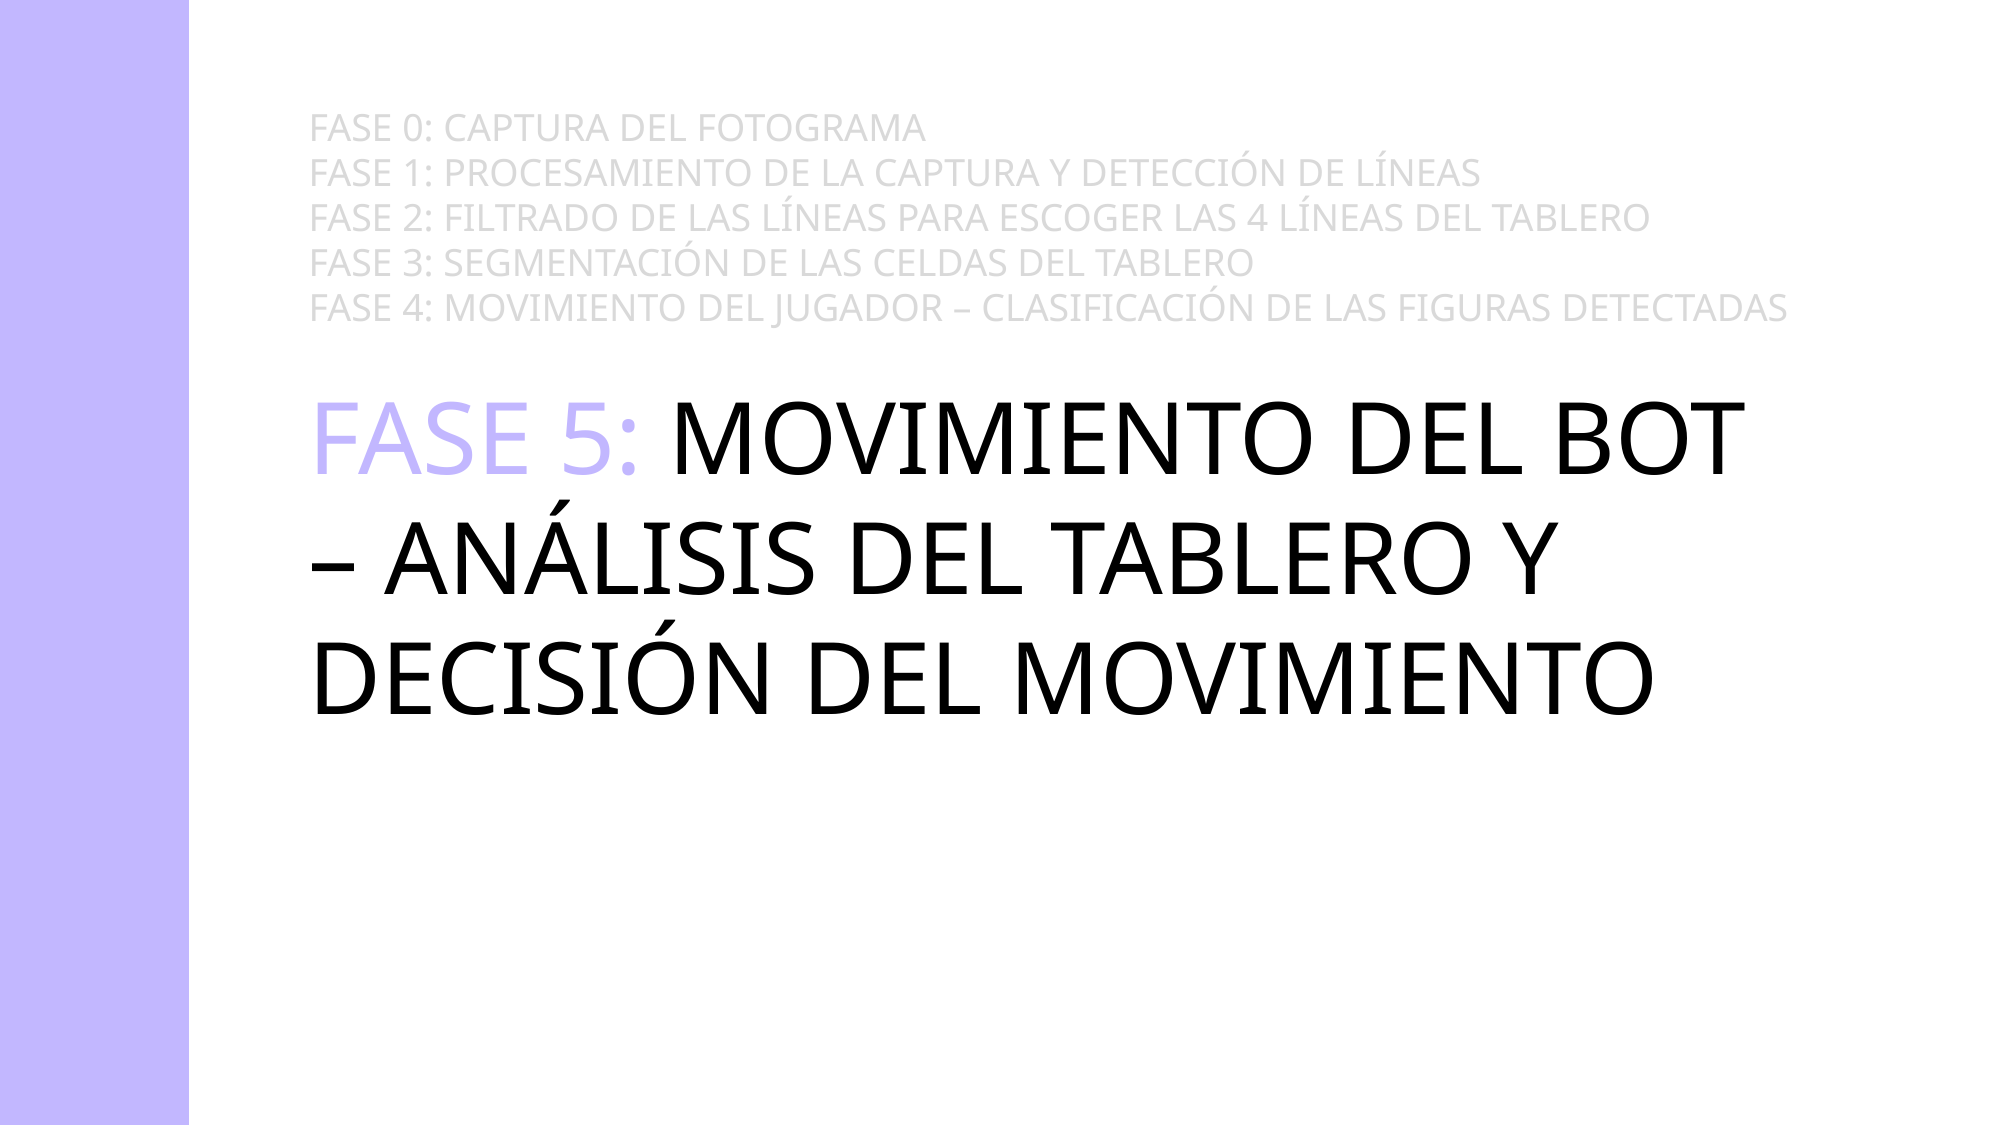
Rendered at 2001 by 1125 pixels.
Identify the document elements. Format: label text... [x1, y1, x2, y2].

text_box FASE 0: CAPTURA DEL FOTOGRAMA FASE 1: PROCESAMIENTO DE LA CAPTURA Y DETECCIÓN DE LÍNEAS FASE 2: FILTRADO DE LAS LÍNEAS PARA ESCOGER LAS 4 LÍNEAS DEL TABLERO FASE 3: SEGMENTACIÓN DE LAS CELDAS DEL TABLERO FASE 4: MOVIMIENTO DEL JUGADOR – CLASIFICACIÓN DE LAS FIGURAS DETECTADAS FASE 5: MOVIMIENTO DEL BOT – ANÁLISIS DEL TABLERO Y DECISIÓN DEL MOVIMIENTO [293, 96, 1818, 742]
text_box [0, 0, 190, 1125]
